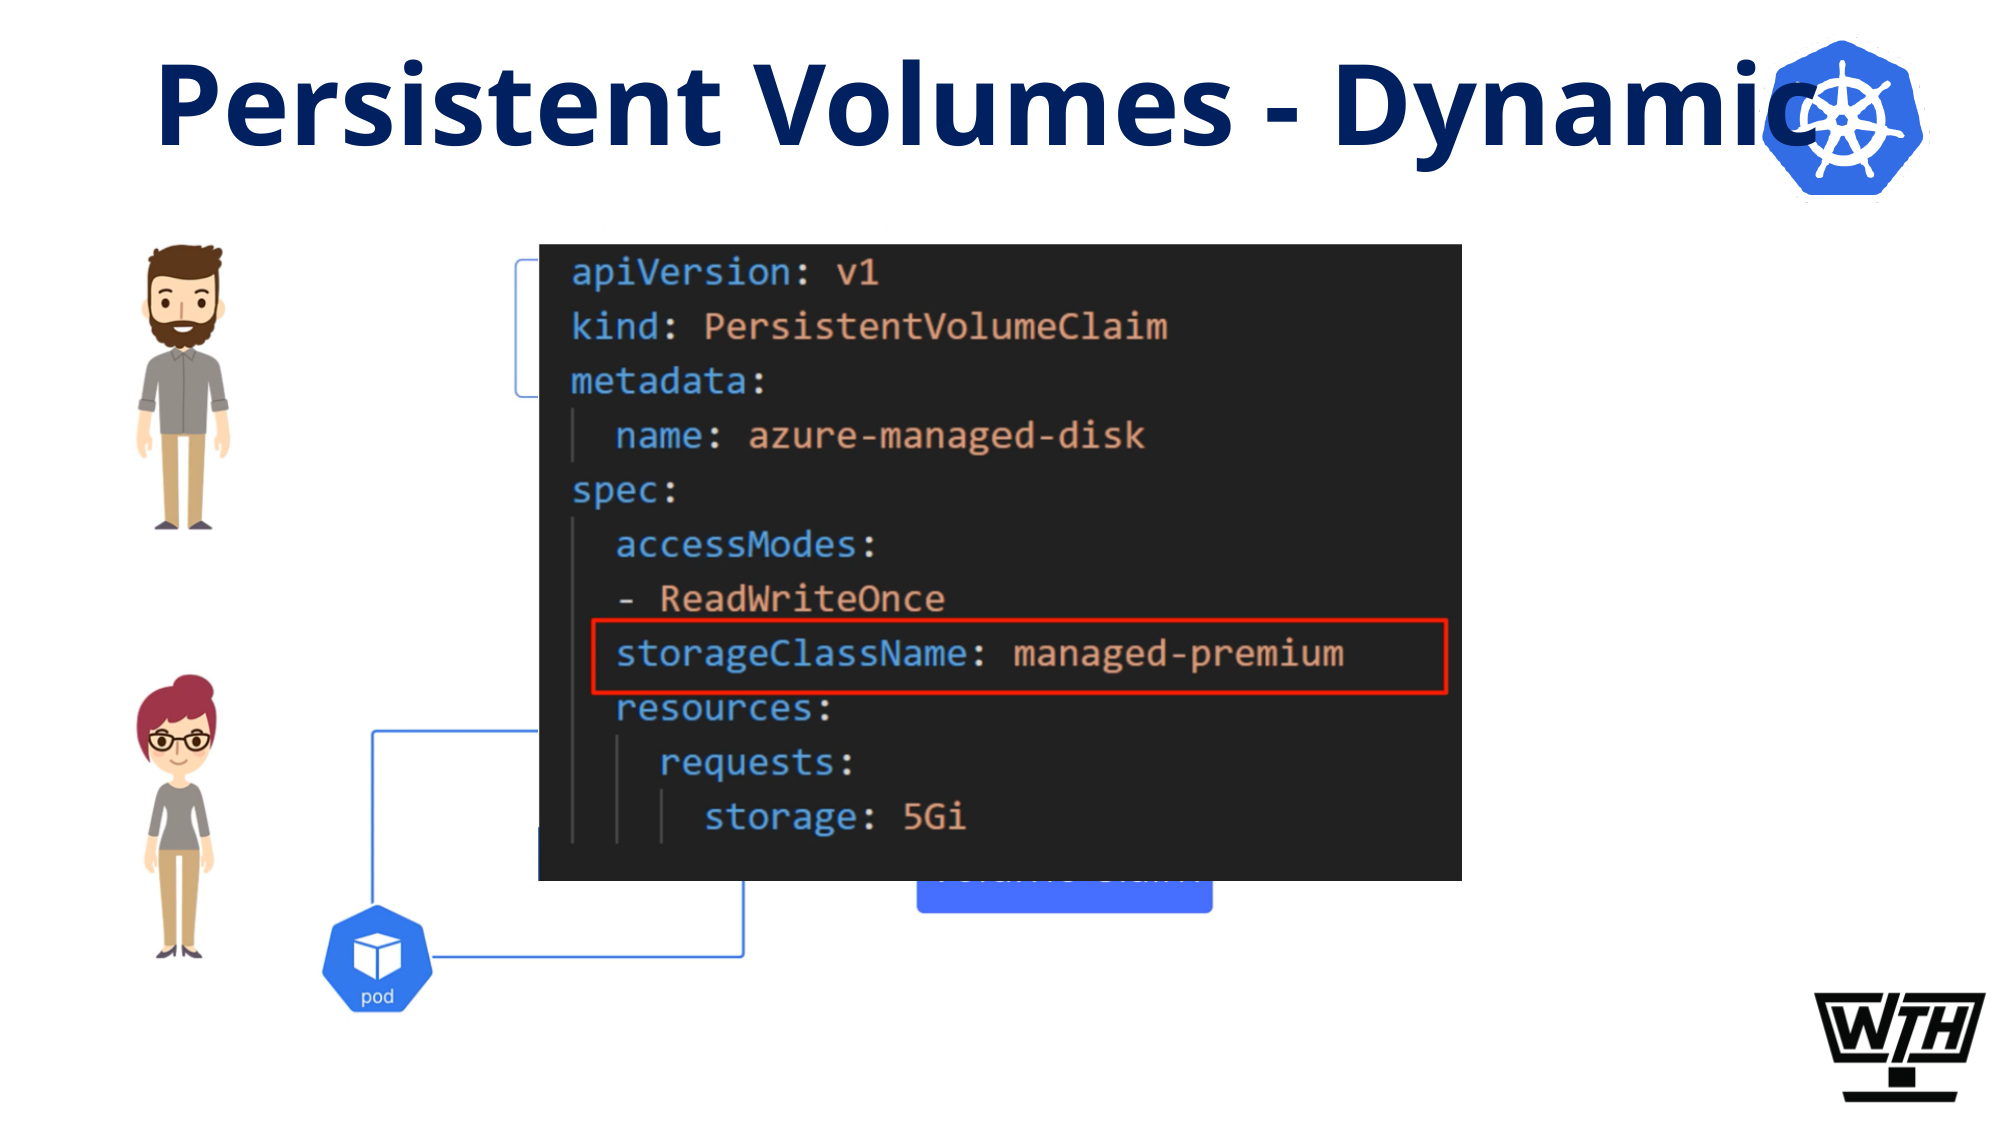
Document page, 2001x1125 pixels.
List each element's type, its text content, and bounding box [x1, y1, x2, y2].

picture [1793, 941, 2001, 1125]
picture [78, 202, 1462, 1030]
title Persistent Volumes - Dynamic [137, 0, 1863, 219]
picture [1754, 32, 1930, 203]
